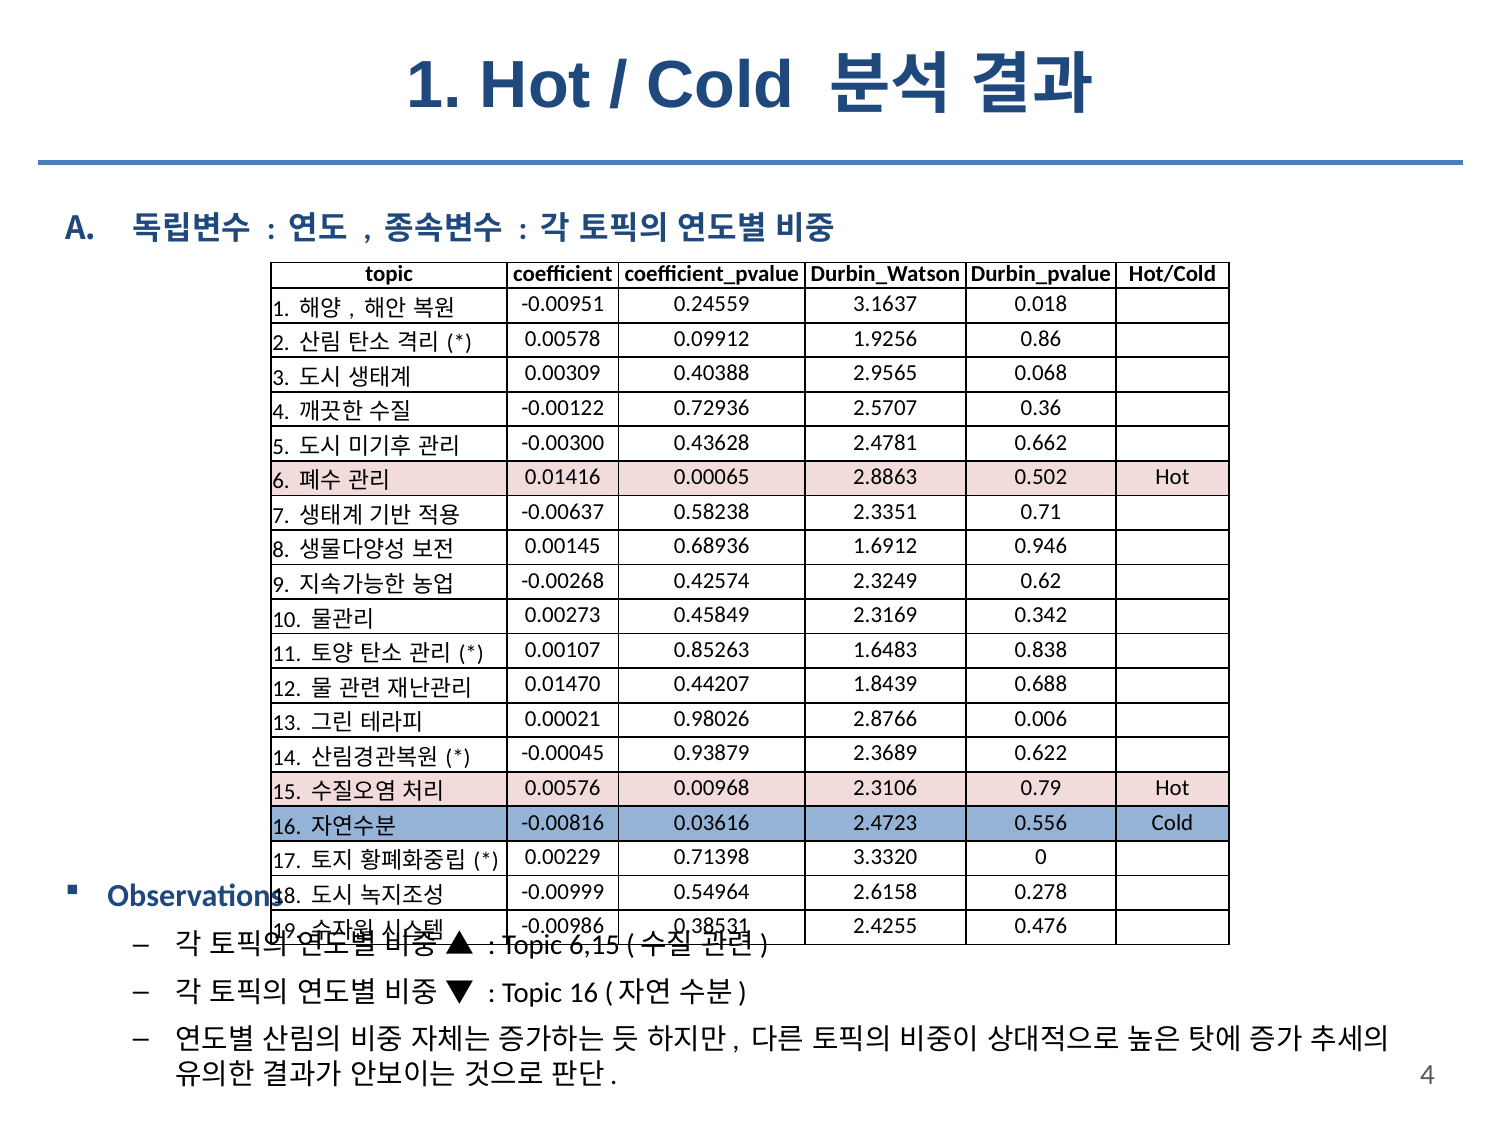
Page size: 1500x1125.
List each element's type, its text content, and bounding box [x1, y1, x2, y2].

list 독립변수 : 연도 , 종속변수 : 각 토픽의 연도별 비중 Observations 각 토픽의 연도별 비중 ▲ : Topic 6,15 (수질 관련) 각 토픽의 연도별 비중 ▼ : Topic 16 (자연 수분) 연도별 산림의 비중 자체는 증가하는 듯 하지만, 다른 토픽의 비중이 상대적으로 높은 탓에 증가 추세의 유의한 결과가 안보이는 것으로 판단. [50, 200, 1450, 1100]
table_cell 14. 산림경관복원(*) [272, 738, 506, 771]
table_cell 3.3320 [806, 842, 965, 875]
table_cell [1117, 911, 1228, 944]
table_cell 0.98026 [619, 704, 804, 736]
table_header coefficient_pvalue [619, 263, 804, 287]
table_cell 0.662 [967, 427, 1115, 460]
table_cell -0.00816 [508, 807, 618, 840]
table_cell Hot [1117, 462, 1228, 495]
table_cell 2.4723 [806, 807, 965, 840]
table_cell [1117, 289, 1228, 322]
table_cell 0.72936 [619, 393, 804, 425]
table_cell 0.79 [967, 773, 1115, 805]
table_cell 16. 자연수분 [272, 807, 506, 840]
table_cell 0.688 [967, 669, 1115, 702]
table_cell -0.00122 [508, 393, 618, 425]
table_cell [1117, 324, 1228, 356]
table_cell 4. 깨끗한 수질 [272, 393, 506, 425]
table_cell 9. 지속가능한 농업 [272, 565, 506, 598]
table_cell 2. 산림 탄소 격리(*) [272, 324, 506, 356]
table_cell 0.68936 [619, 531, 804, 564]
table_cell 10. 물관리 [272, 600, 506, 633]
table_header Durbin_Watson [806, 263, 965, 287]
table_cell [1117, 704, 1228, 736]
table_cell -0.00999 [508, 876, 618, 909]
table_cell 0.556 [967, 807, 1115, 840]
title 1. Hot / Cold 분석 결과 [50, 24, 1450, 138]
table_cell Hot [1117, 773, 1228, 805]
table_cell 8. 생물다양성 보전 [272, 531, 506, 564]
table_cell 1.6912 [806, 531, 965, 564]
table_cell 0.36 [967, 393, 1115, 425]
table_cell 0.03616 [619, 807, 804, 840]
table_cell 0.00309 [508, 358, 618, 391]
table_cell 0.278 [967, 876, 1115, 909]
table_cell 5. 도시 미기후 관리 [272, 427, 506, 460]
table_cell 0.00578 [508, 324, 618, 356]
table_cell 2.8863 [806, 462, 965, 495]
table_cell 17. 토지 황폐화중립(*) [272, 842, 506, 875]
table_cell 0.00065 [619, 462, 804, 495]
table_cell 0.42574 [619, 565, 804, 598]
table_cell [1117, 531, 1228, 564]
table_cell 1.6483 [806, 634, 965, 667]
table_cell 3. 도시 생태계 [272, 358, 506, 391]
table_cell -0.00986 [508, 911, 618, 944]
table_cell 2.3106 [806, 773, 965, 805]
table_cell [1117, 427, 1228, 460]
table_cell 0.018 [967, 289, 1115, 322]
table_cell 2.9565 [806, 358, 965, 391]
table_cell 0.85263 [619, 634, 804, 667]
table_cell 2.4781 [806, 427, 965, 460]
table_cell 0.00229 [508, 842, 618, 875]
table_cell 0.068 [967, 358, 1115, 391]
slide_number 4 [1275, 1042, 1450, 1103]
table_cell -0.00268 [508, 565, 618, 598]
table_cell 0.09912 [619, 324, 804, 356]
table_header coefficient [508, 263, 618, 287]
table_cell 3.1637 [806, 289, 965, 322]
table_cell 12. 물 관련 재난관리 [272, 669, 506, 702]
table_cell 0.00145 [508, 531, 618, 564]
table_cell [1117, 876, 1228, 909]
table_cell [1117, 393, 1228, 425]
table_cell 0.946 [967, 531, 1115, 564]
table_cell 0 [967, 842, 1115, 875]
table_cell [1117, 600, 1228, 633]
table_cell 0.00107 [508, 634, 618, 667]
table_cell 0.01416 [508, 462, 618, 495]
table_cell 0.24559 [619, 289, 804, 322]
table_cell 0.71 [967, 496, 1115, 529]
table_cell -0.00045 [508, 738, 618, 771]
table_header topic [272, 263, 506, 287]
table_cell 11. 토양 탄소 관리(*) [272, 634, 506, 667]
table_cell 0.44207 [619, 669, 804, 702]
table_cell 6. 폐수 관리 [272, 462, 506, 495]
table_cell 15. 수질오염 처리 [272, 773, 506, 805]
table_cell 18. 도시 녹지조성 [272, 876, 506, 909]
table_cell [1117, 842, 1228, 875]
table_cell 2.8766 [806, 704, 965, 736]
table_cell -0.00951 [508, 289, 618, 322]
table_cell -0.00637 [508, 496, 618, 529]
table_cell [1117, 358, 1228, 391]
table_cell 0.45849 [619, 600, 804, 633]
table_cell -0.00300 [508, 427, 618, 460]
table_cell [1117, 565, 1228, 598]
table_cell 2.3689 [806, 738, 965, 771]
table_cell 19. 수자원 시스템 [272, 911, 506, 944]
table_header Durbin_pvalue [967, 263, 1115, 287]
table_cell 0.93879 [619, 738, 804, 771]
table_cell 2.3169 [806, 600, 965, 633]
table_cell 0.838 [967, 634, 1115, 667]
table_cell 0.54964 [619, 876, 804, 909]
table_cell 0.476 [967, 911, 1115, 944]
table_cell 7. 생태계 기반 적용 [272, 496, 506, 529]
table_cell 1.9256 [806, 324, 965, 356]
table_cell 0.00021 [508, 704, 618, 736]
table_cell [1117, 634, 1228, 667]
table_cell 0.71398 [619, 842, 804, 875]
table_cell 0.00968 [619, 773, 804, 805]
table_cell Cold [1117, 807, 1228, 840]
table_cell 0.62 [967, 565, 1115, 598]
table_cell 0.342 [967, 600, 1115, 633]
table_cell 13. 그린 테라피 [272, 704, 506, 736]
table_cell 0.006 [967, 704, 1115, 736]
table_cell 0.58238 [619, 496, 804, 529]
table_cell 0.01470 [508, 669, 618, 702]
table_cell [1117, 496, 1228, 529]
table_cell [1117, 669, 1228, 702]
table_cell 2.3249 [806, 565, 965, 598]
table_cell 2.3351 [806, 496, 965, 529]
table_cell 2.5707 [806, 393, 965, 425]
table_cell 1. 해양, 해안 복원 [272, 289, 506, 322]
table_header Hot/Cold [1117, 263, 1228, 287]
table_cell 0.00576 [508, 773, 618, 805]
table_cell 0.622 [967, 738, 1115, 771]
table_cell 0.40388 [619, 358, 804, 391]
table_cell 0.502 [967, 462, 1115, 495]
table_cell 1.8439 [806, 669, 965, 702]
table_cell 0.38531 [619, 911, 804, 944]
table_cell 0.43628 [619, 427, 804, 460]
table_cell 0.86 [967, 324, 1115, 356]
table_cell 2.4255 [806, 911, 965, 944]
table_cell 2.6158 [806, 876, 965, 909]
table_cell 0.00273 [508, 600, 618, 633]
table_cell [1117, 738, 1228, 771]
